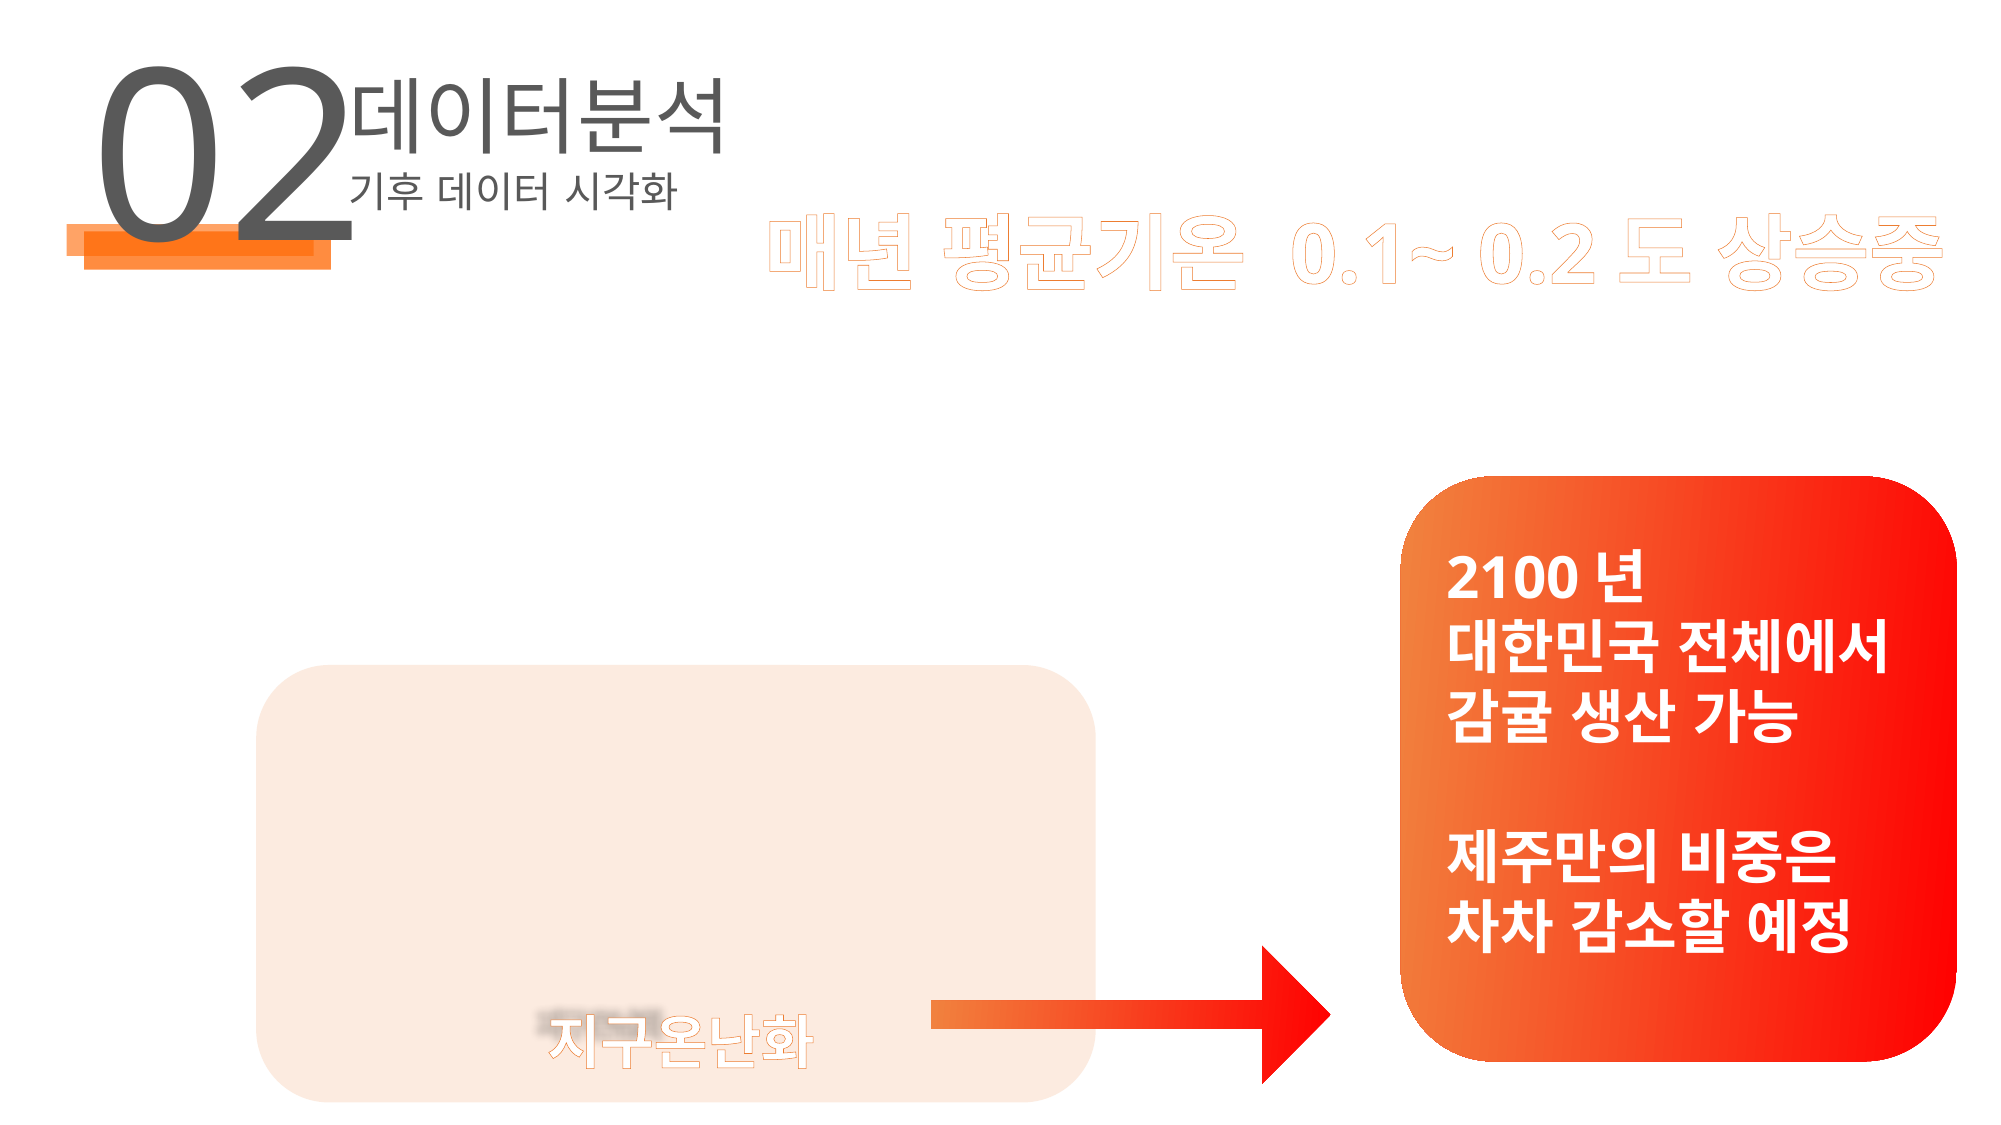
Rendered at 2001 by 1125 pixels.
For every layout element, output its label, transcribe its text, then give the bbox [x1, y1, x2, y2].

text_box [256, 664, 1096, 1103]
text_box 지구온난화 [531, 997, 830, 1083]
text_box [1400, 476, 1957, 1062]
text_box 매년 평균기온 0.1~ 0.2도 상승중 [749, 192, 1961, 308]
text_box [931, 945, 1331, 1084]
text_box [66, 0, 1362, 300]
